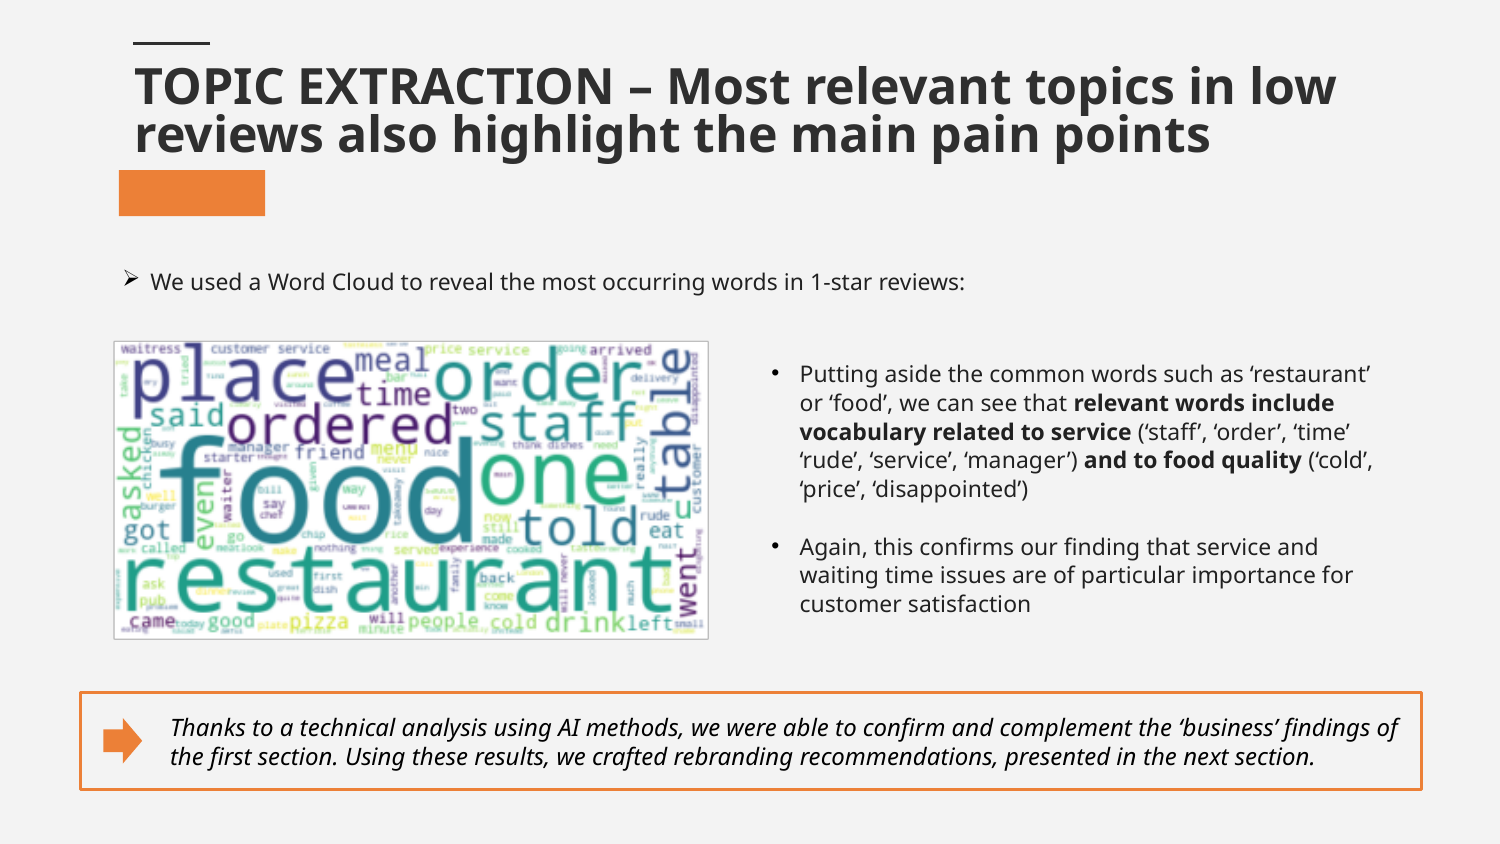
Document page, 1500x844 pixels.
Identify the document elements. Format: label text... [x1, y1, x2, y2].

picture [101, 331, 721, 652]
text_box We used a Word Cloud to reveal the most occurring words in 1-star reviews: [107, 260, 982, 303]
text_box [80, 692, 1439, 791]
text_box Putting aside the common words such as ‘restaurant’ or ‘food’, we can see that relevant words include vocabulary related to service (‘staff’, ‘order’, ‘time’ ‘rude’, ‘service’, ‘manager’) and to food quality (‘cold’, ‘price’, ‘disappointed’) Again, this confirms our finding that service and waiting time issues are of particular importance for customer satisfaction [756, 350, 1408, 625]
text_box TOPIC EXTRACTION – Most relevant topics in low reviews also highlight the main pain points [119, 50, 1429, 207]
